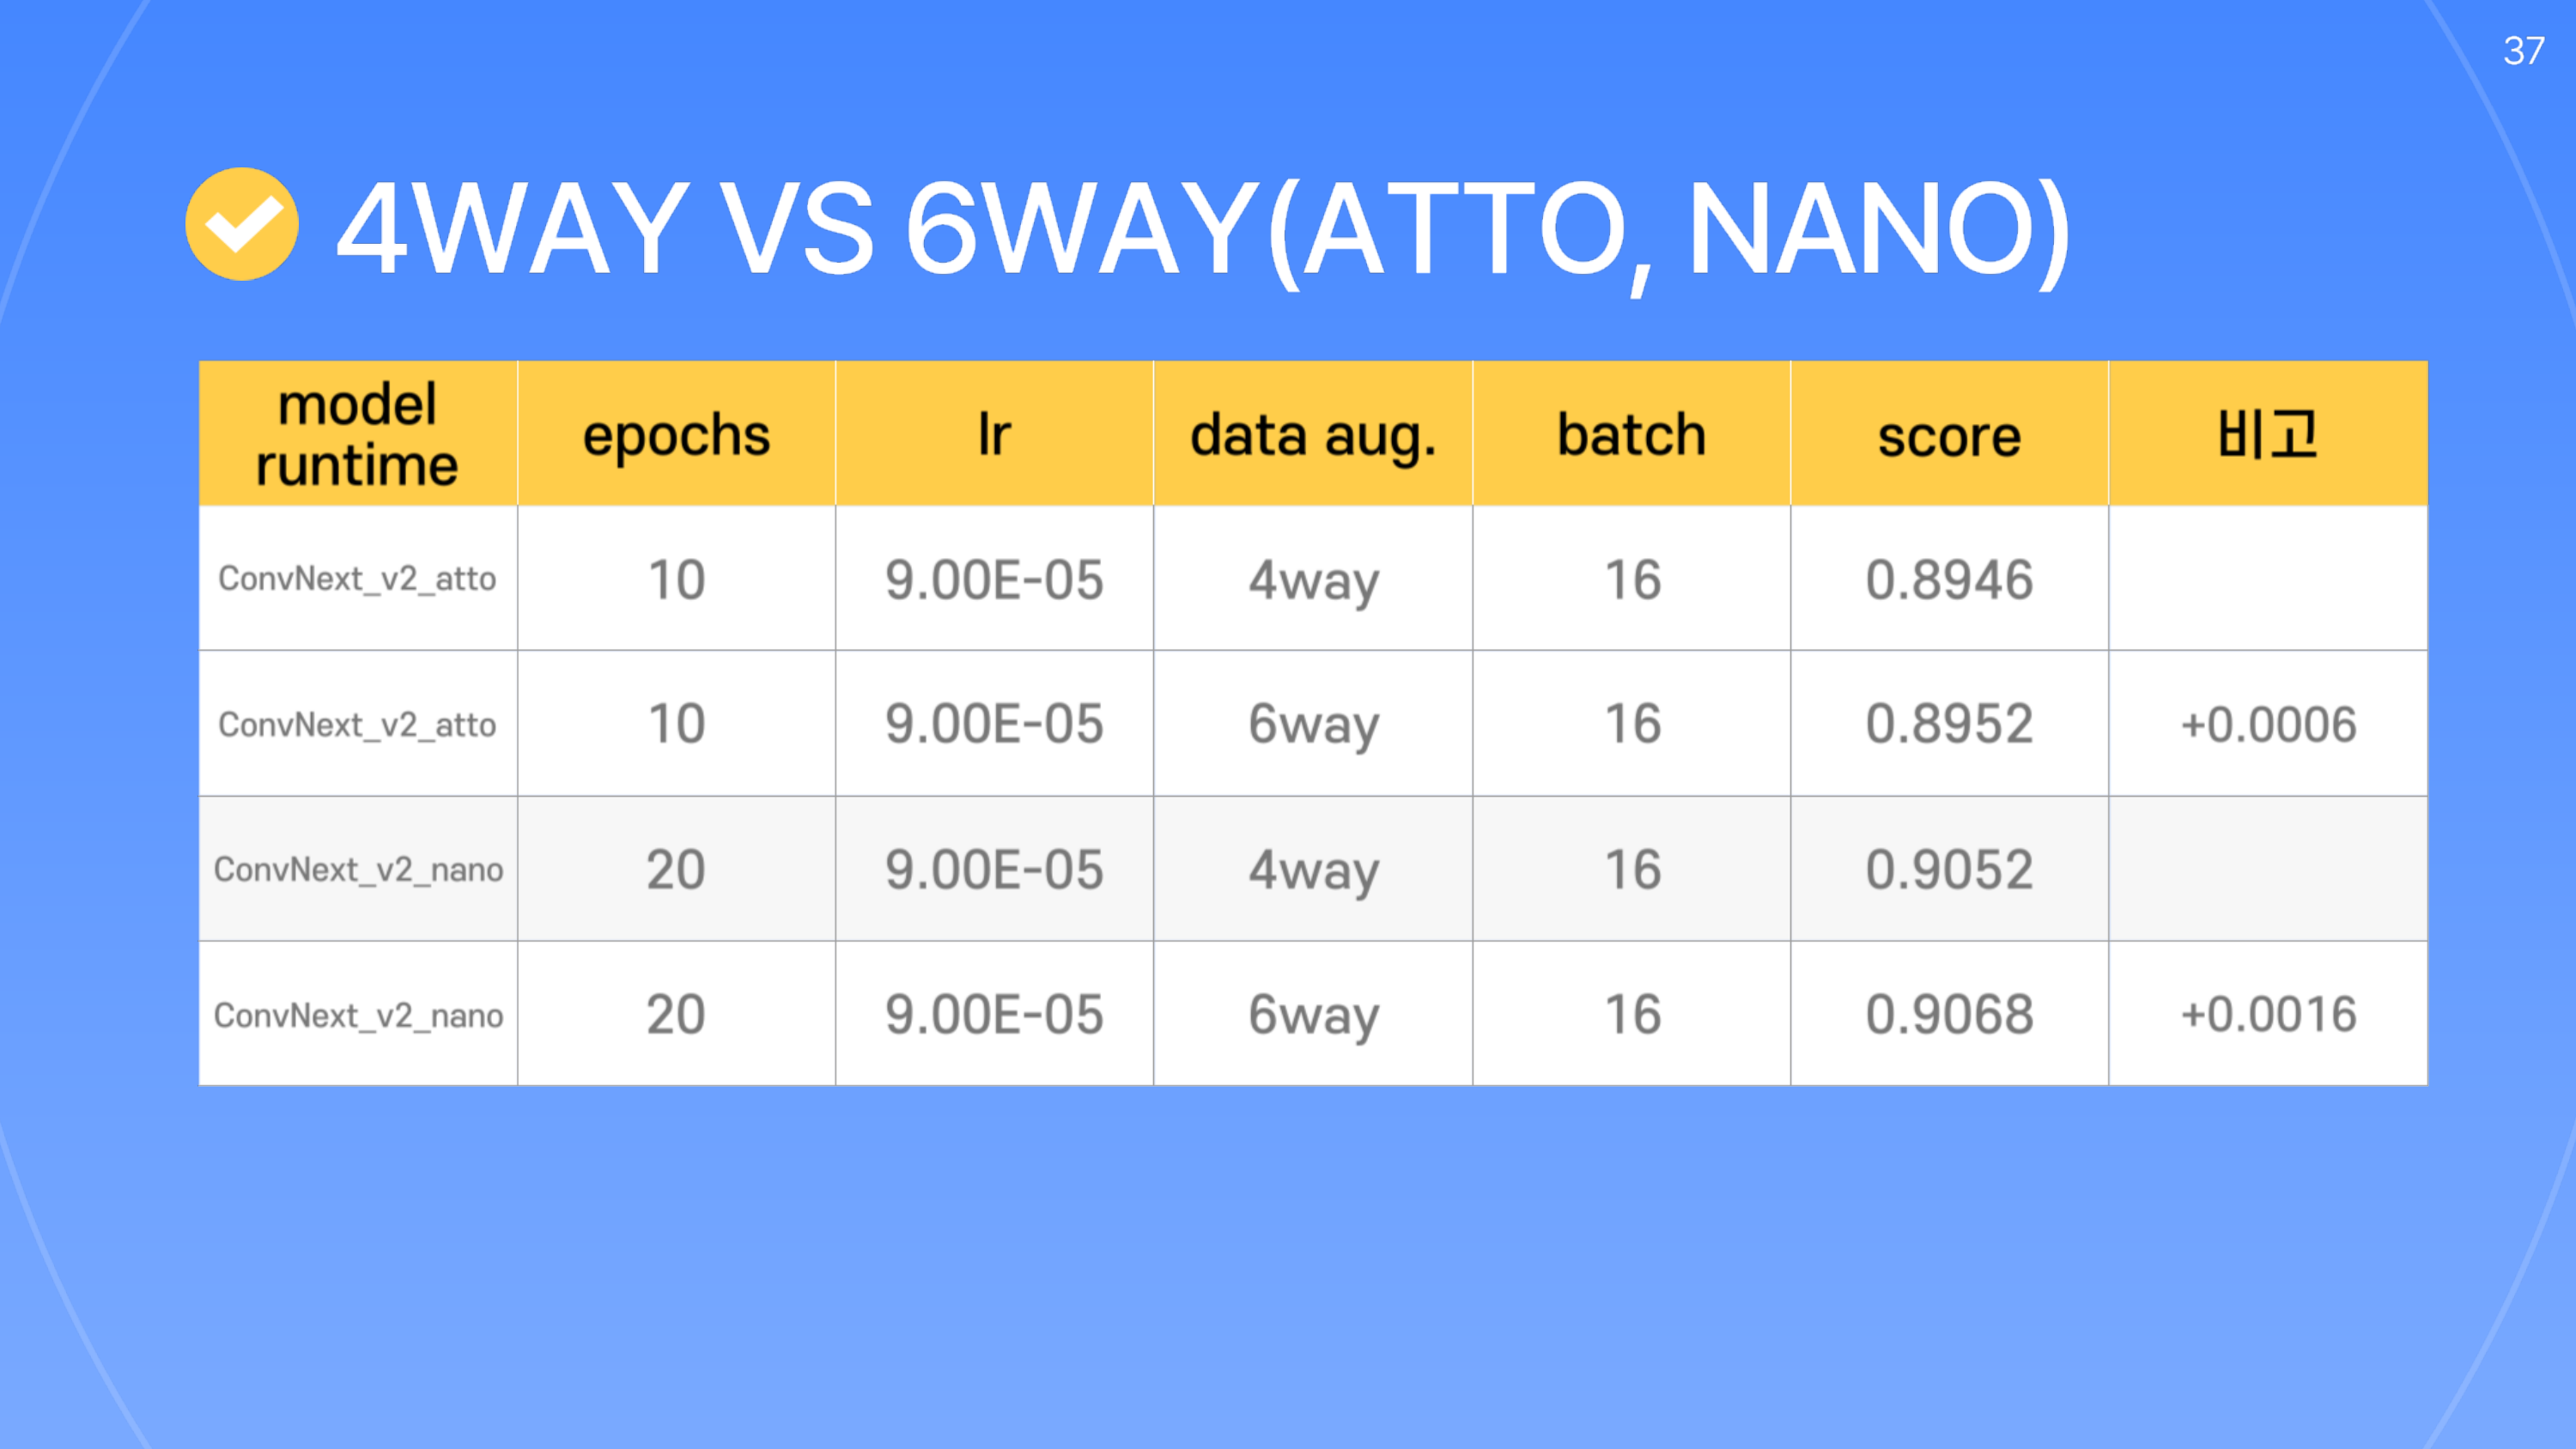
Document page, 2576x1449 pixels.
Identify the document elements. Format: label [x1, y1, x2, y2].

picture [0, 0, 2576, 1449]
text_box [185, 167, 283, 282]
